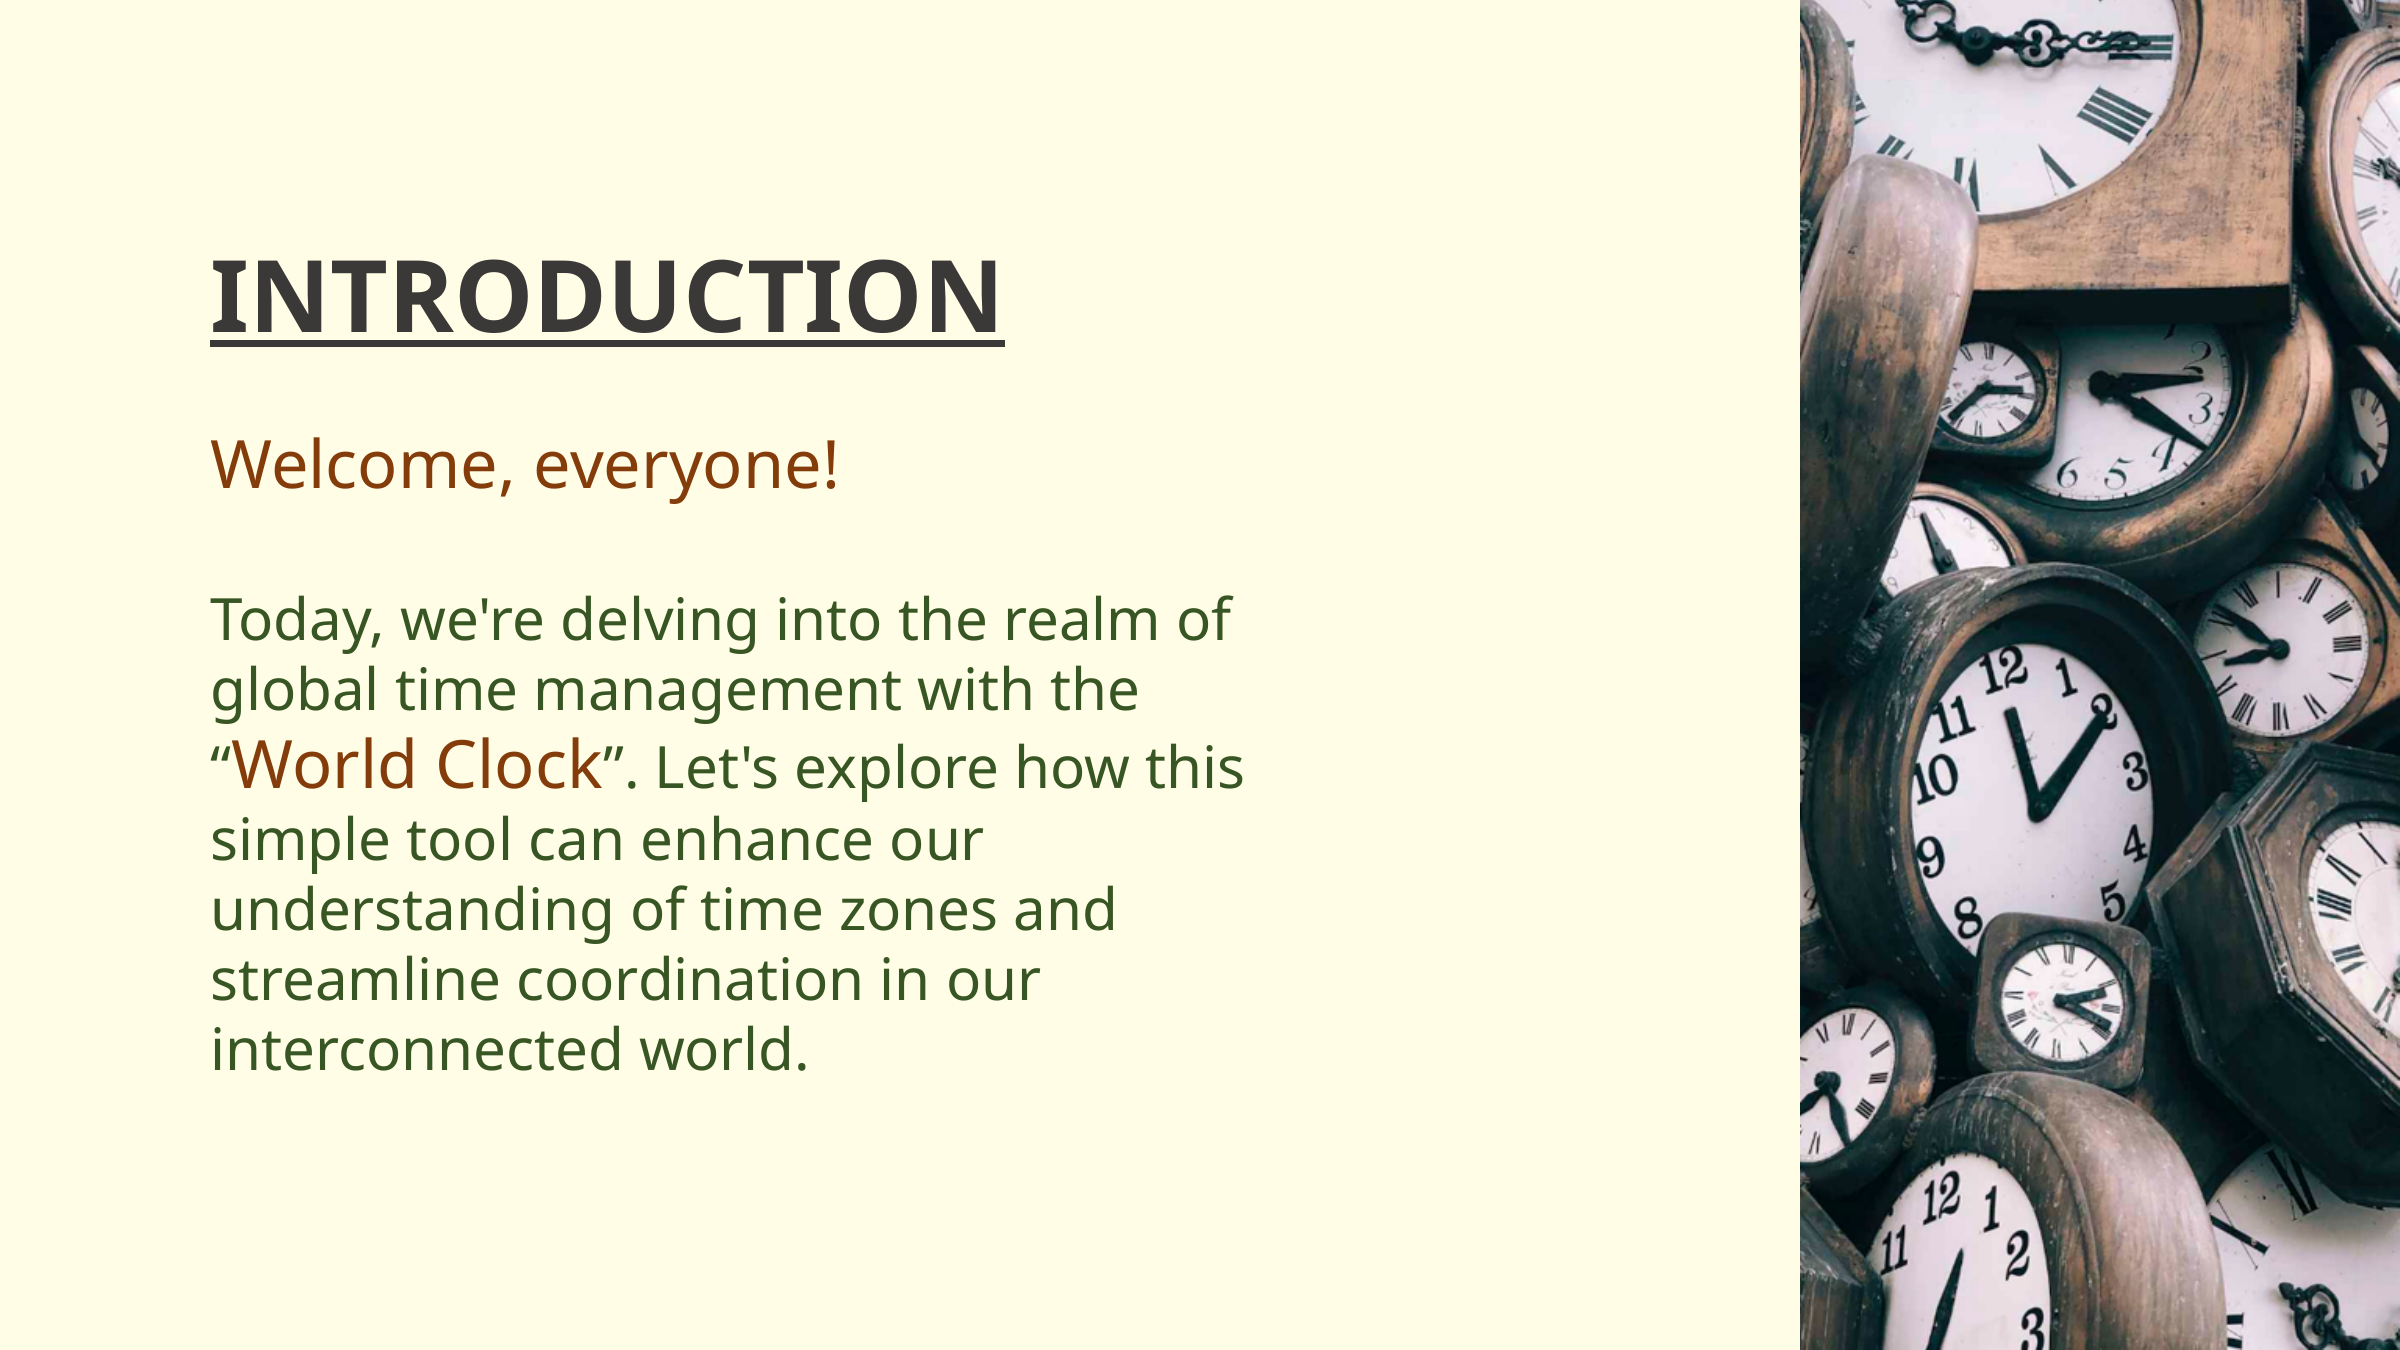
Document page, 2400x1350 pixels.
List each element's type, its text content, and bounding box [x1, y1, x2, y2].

text_box INTRODUCTION [195, 225, 1116, 360]
picture [1799, 0, 2400, 1350]
text_box Welcome, everyone! Today, we're delving into the realm of global time management with the “World Clock”. Let's explore how this simple tool can enhance our understanding of time zones and streamline coordination in our interconnected world. [195, 414, 1332, 1090]
text_box [0, 0, 1799, 1350]
